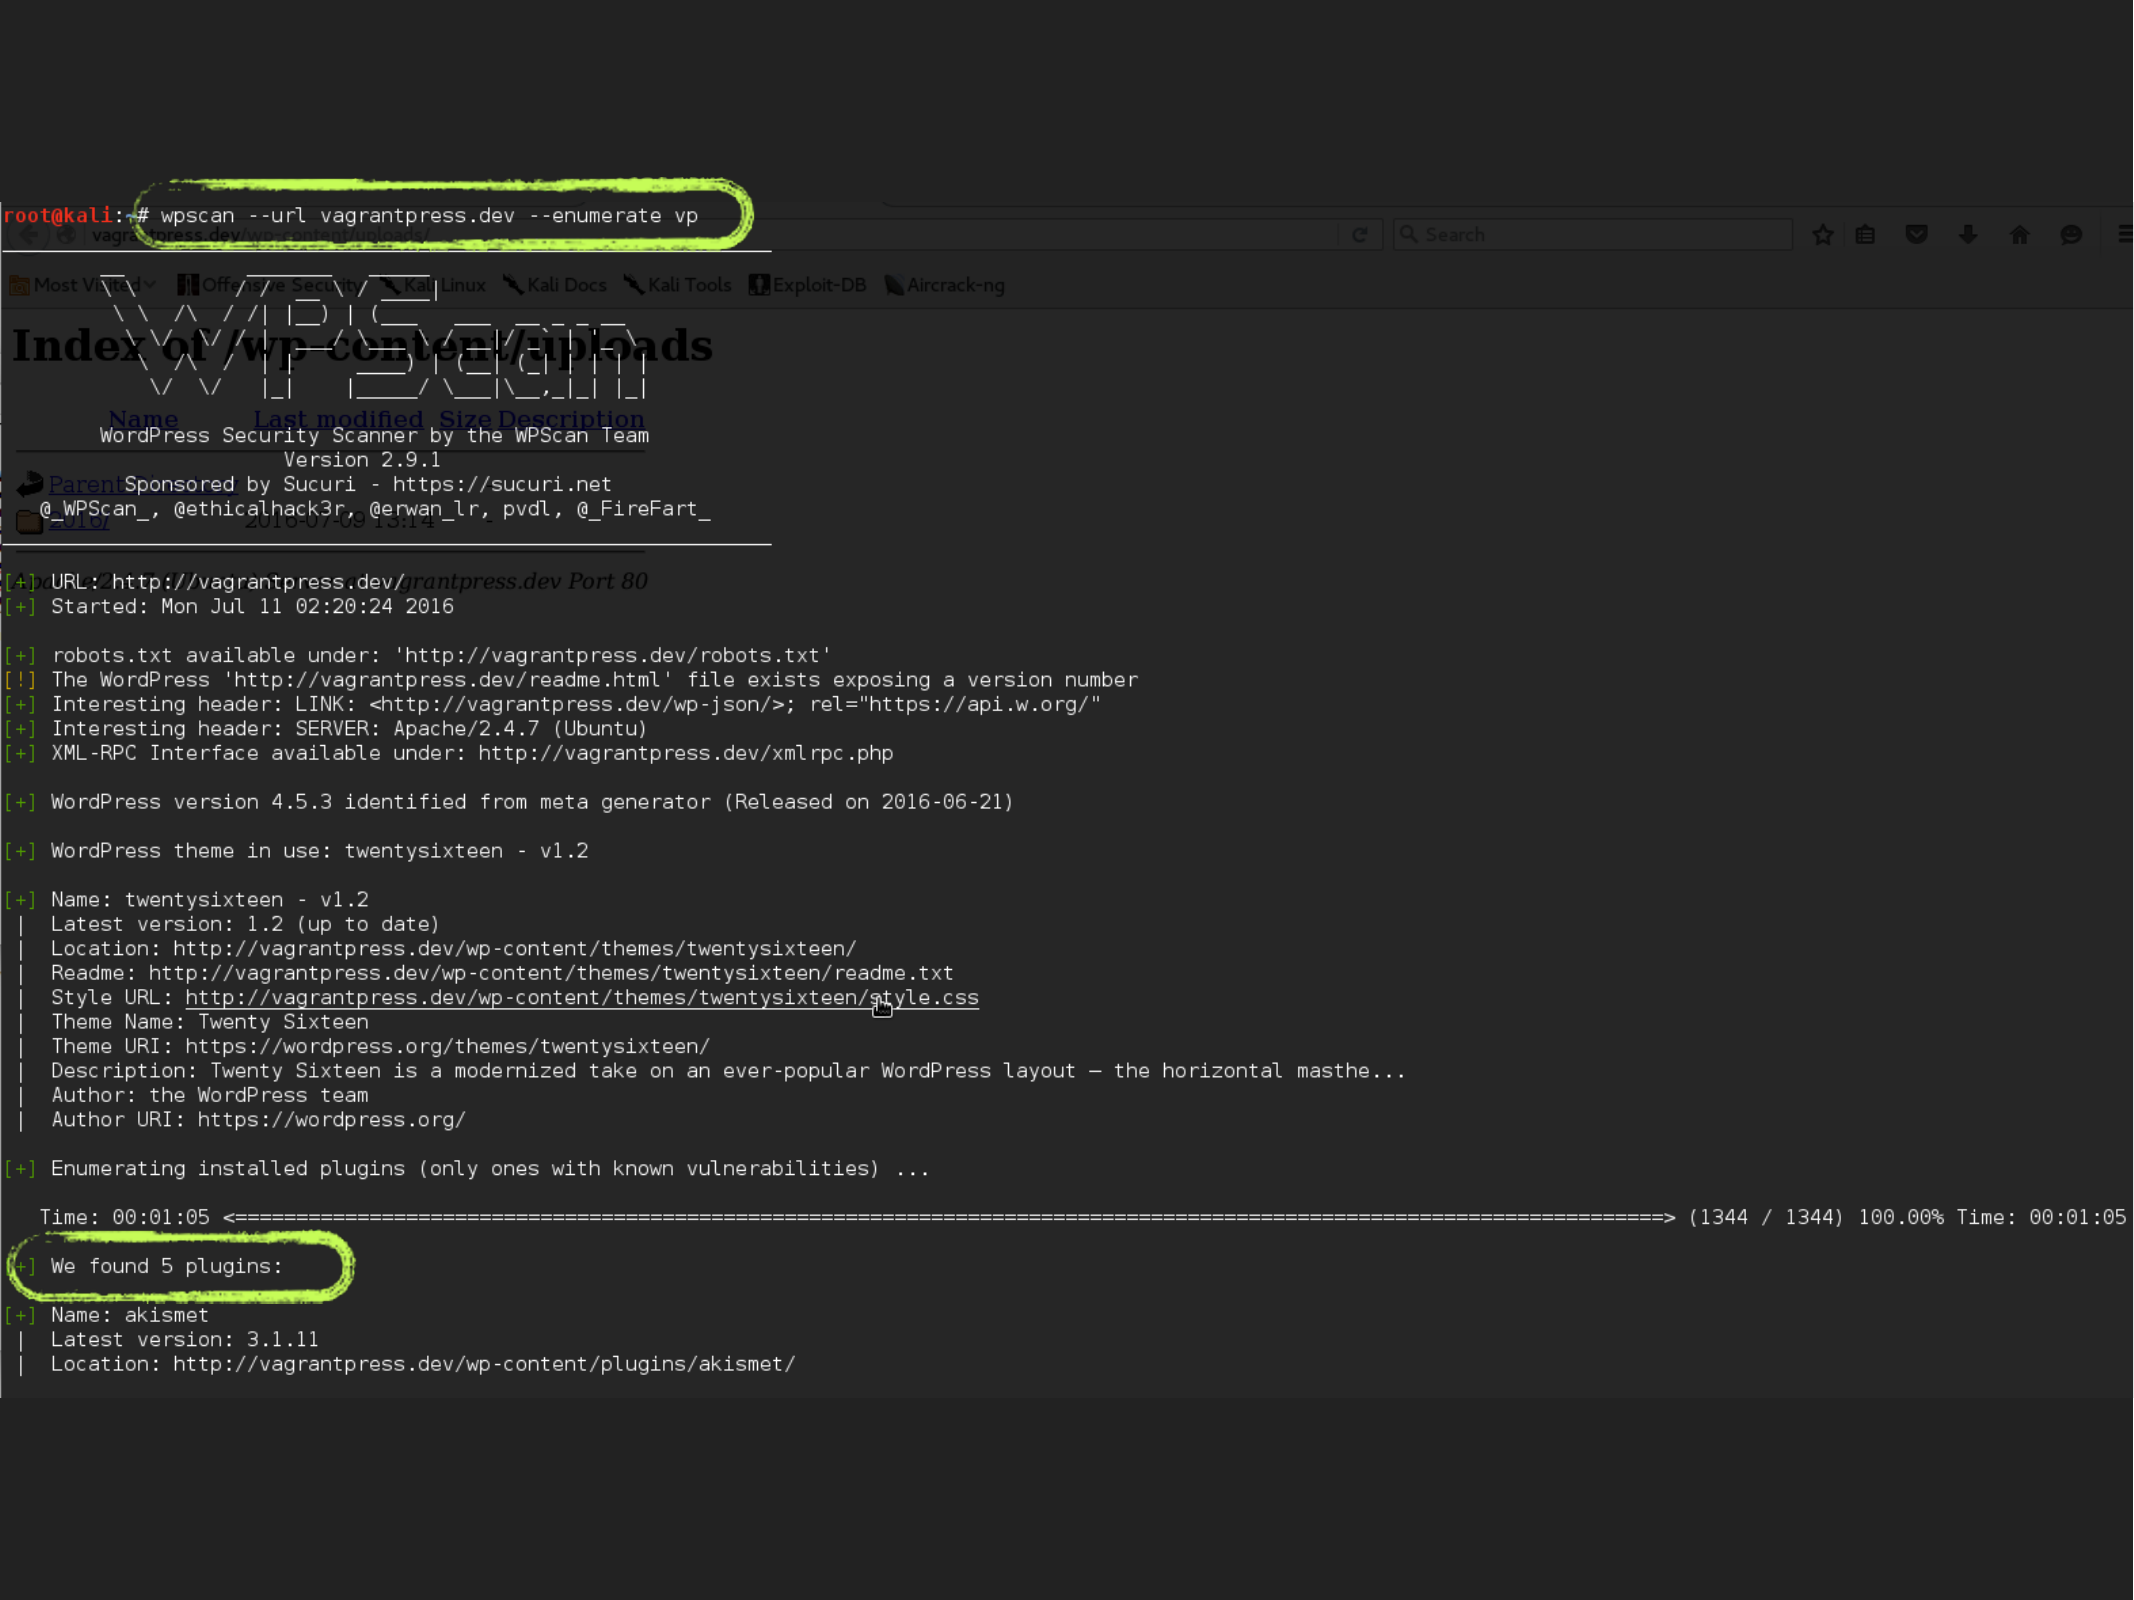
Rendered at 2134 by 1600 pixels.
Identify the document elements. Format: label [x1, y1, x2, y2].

picture [0, 177, 2134, 1398]
